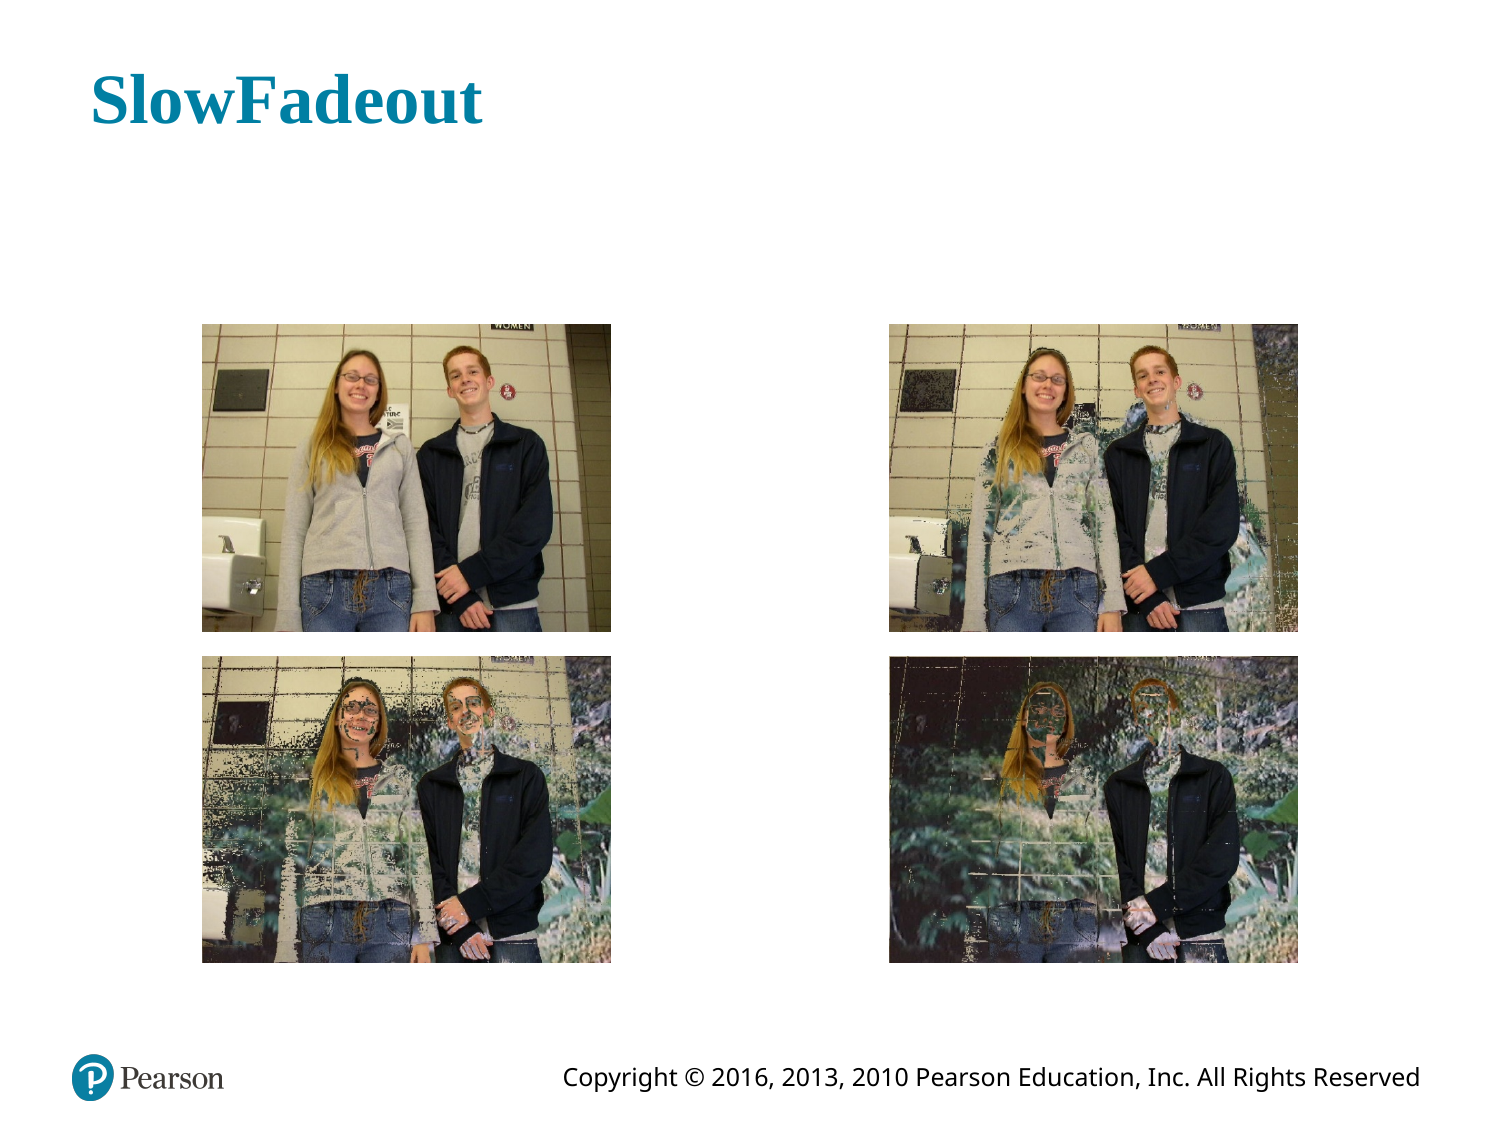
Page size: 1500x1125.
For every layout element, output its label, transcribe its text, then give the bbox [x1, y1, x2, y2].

picture [72, 1054, 88, 1070]
picture [98, 1054, 224, 1101]
picture [889, 324, 1299, 632]
title SlowFadeout [75, 37, 1425, 256]
picture [72, 1087, 83, 1101]
picture [889, 655, 1299, 963]
picture [80, 1063, 106, 1088]
picture [201, 655, 611, 963]
picture [201, 324, 611, 632]
